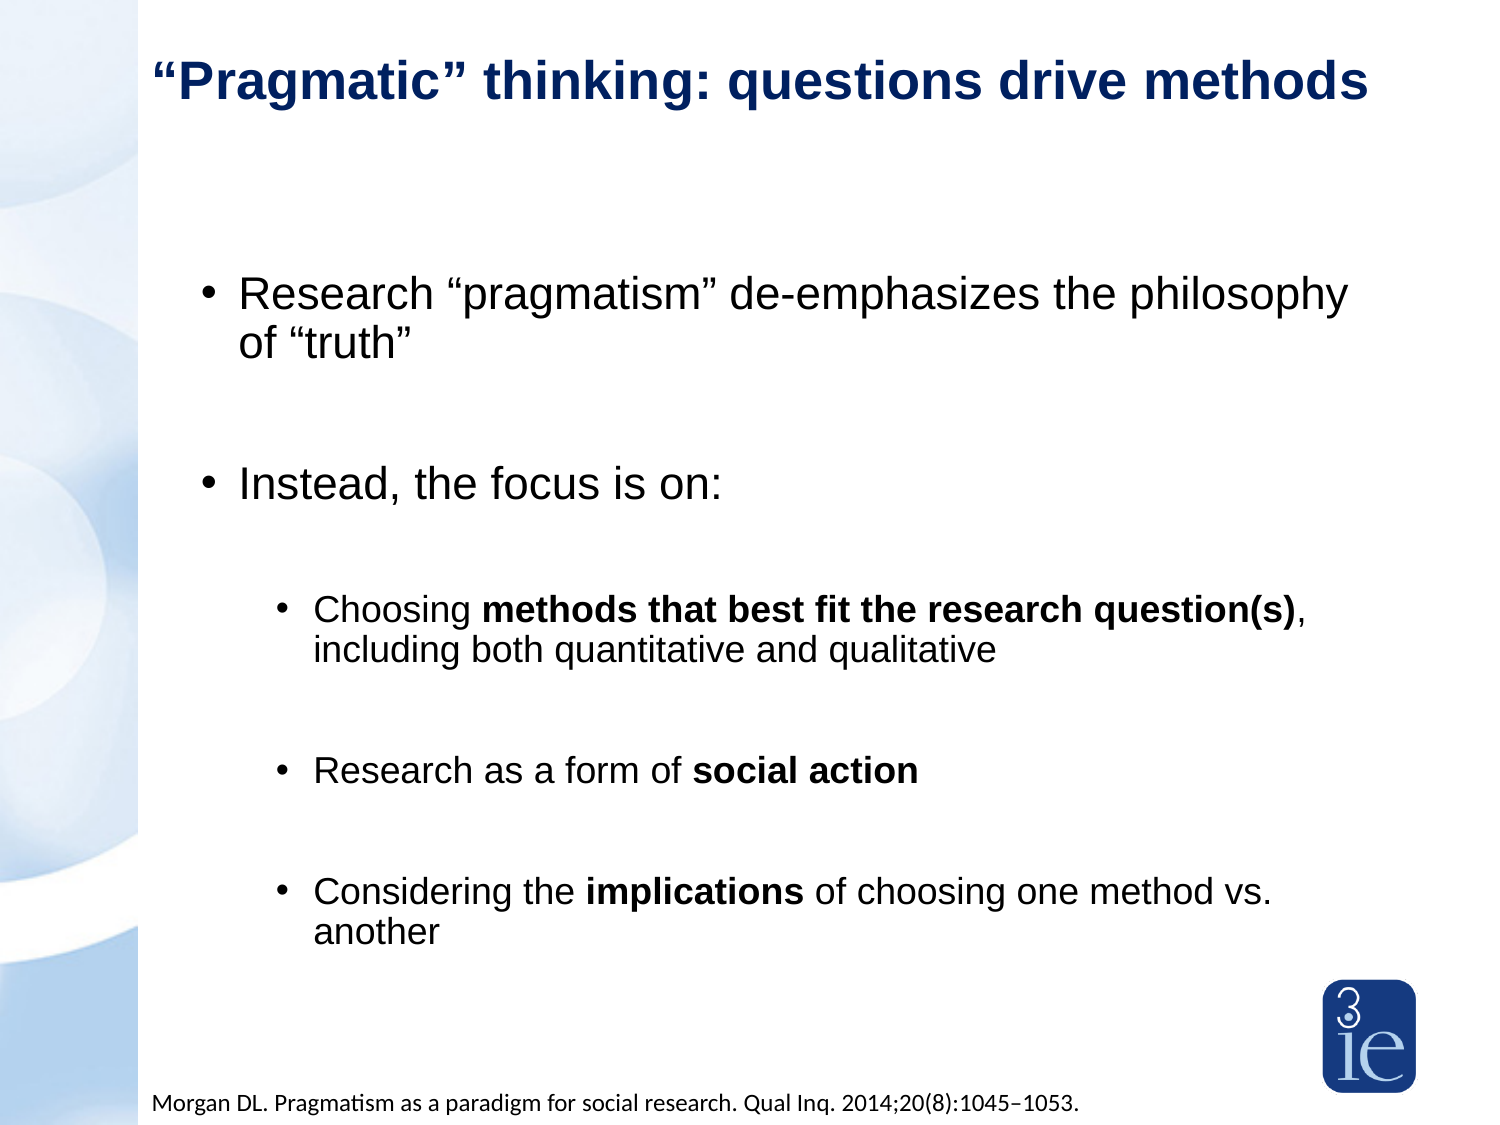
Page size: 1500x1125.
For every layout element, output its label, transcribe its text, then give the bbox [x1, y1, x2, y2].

list Research “pragmatism” de-emphasizes the philosophy of “truth” Instead, the focus is on: Choosing methods that best fit the research question(s), including both quantitative and qualitative Research as a form of social action Considering the implications of choosing one method vs. another [186, 263, 1410, 935]
picture [1320, 977, 1418, 1095]
picture [0, 0, 138, 1125]
title “Pragmatic” thinking: questions drive methods [136, 45, 1431, 263]
text_box Morgan DL. Pragmatism as a paradigm for social research. Qual Inq. 2014;20(8):1045–1053. [136, 1079, 1403, 1125]
